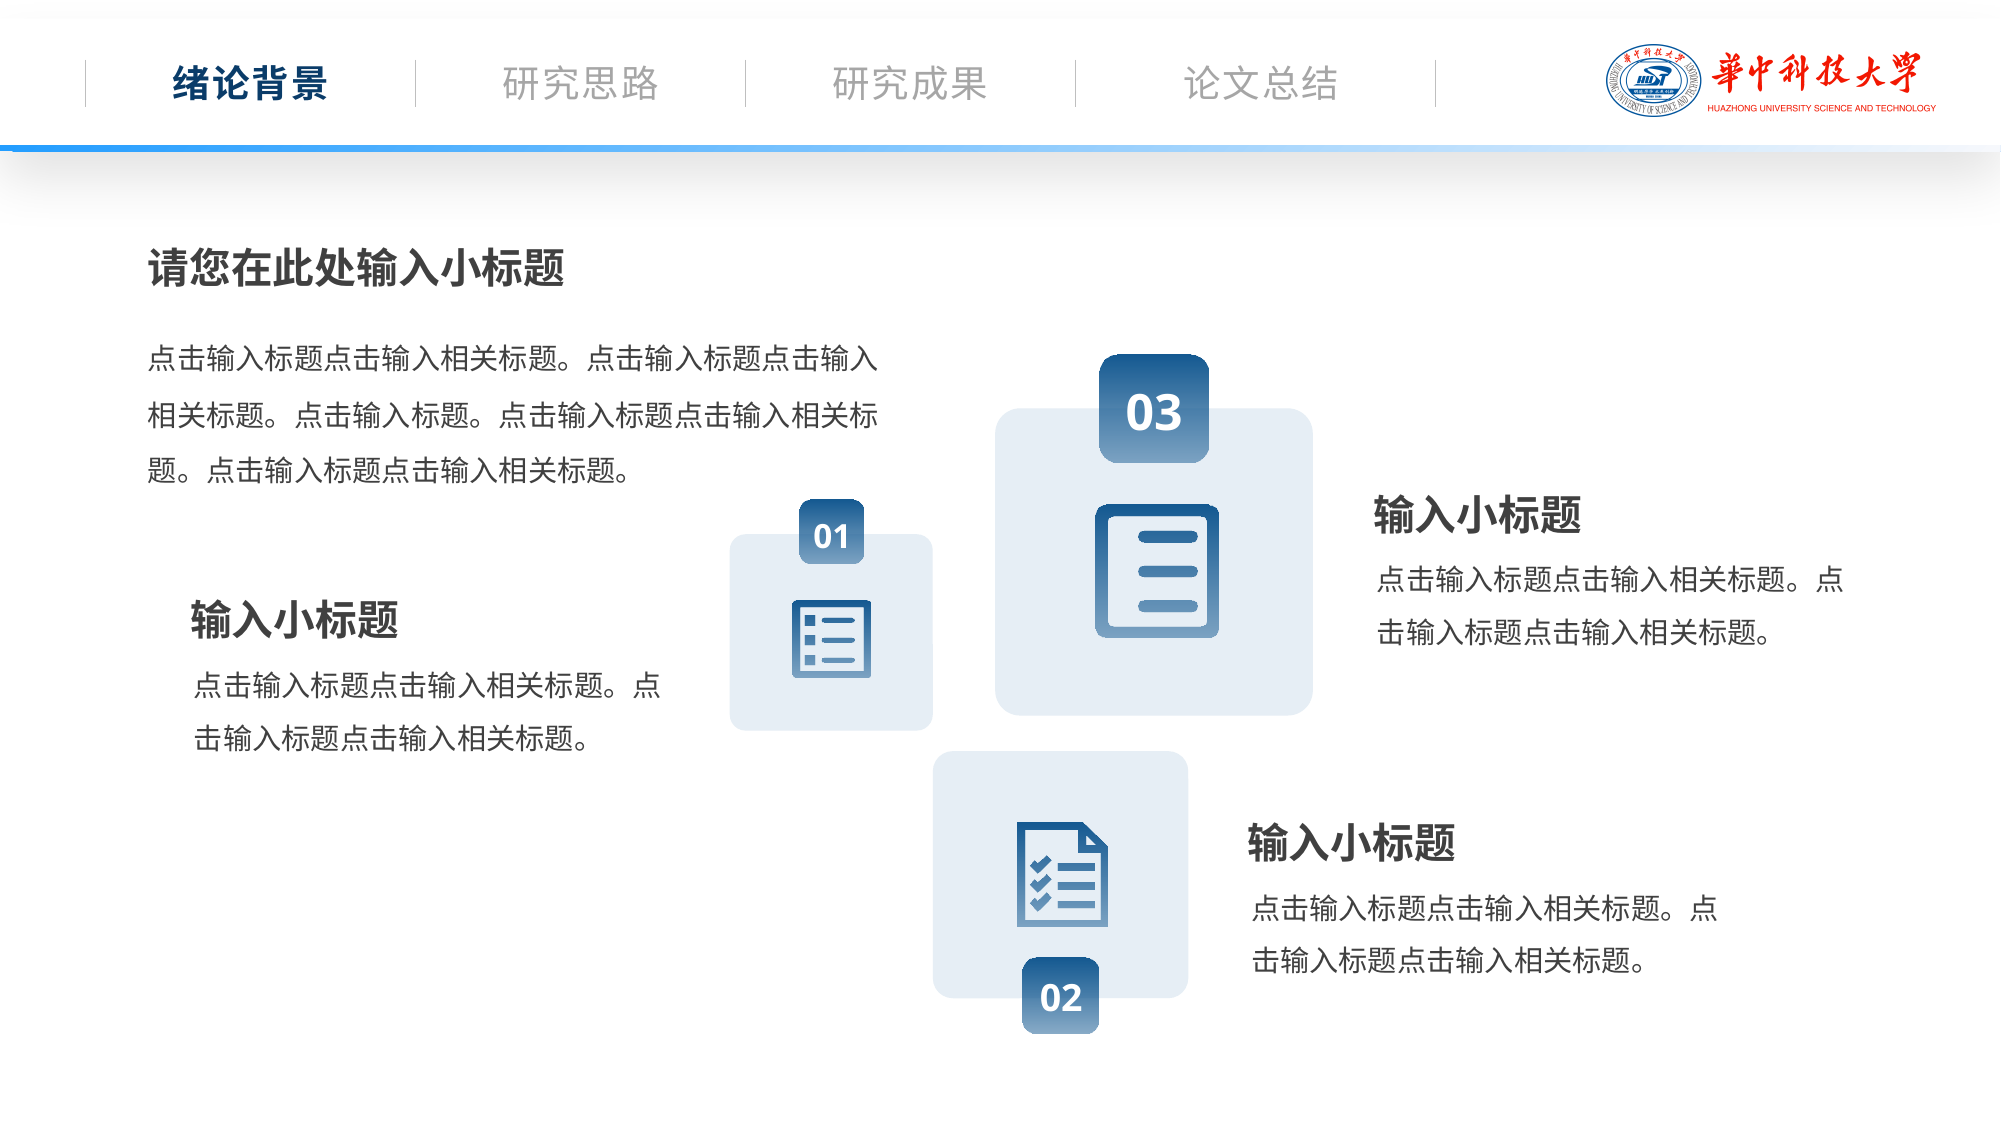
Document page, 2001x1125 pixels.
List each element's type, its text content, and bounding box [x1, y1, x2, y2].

text_box 03 [1110, 373, 1198, 448]
text_box [1095, 504, 1219, 638]
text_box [1232, 809, 1745, 981]
text_box 01 [798, 507, 866, 563]
text_box [1022, 957, 1098, 1034]
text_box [0, 18, 2000, 152]
text_box [58, 198, 1941, 1066]
text_box [1017, 822, 1108, 927]
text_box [175, 586, 692, 759]
text_box [1099, 354, 1209, 463]
text_box [994, 407, 1314, 717]
text_box [792, 600, 871, 678]
text_box 请您在此处输入小标题 [132, 234, 895, 300]
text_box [1358, 480, 1871, 653]
text_box [931, 750, 1190, 1000]
text_box [800, 499, 863, 507]
text_box [728, 533, 934, 732]
text_box 02 [1025, 966, 1098, 1027]
text_box 点击输入标题点击输入相关标题。点击输入标题点击输入相关标题。点击输入标题。点击输入标题点击输入相关标题。点击输入标题点击输入相关标题。 [133, 312, 895, 496]
